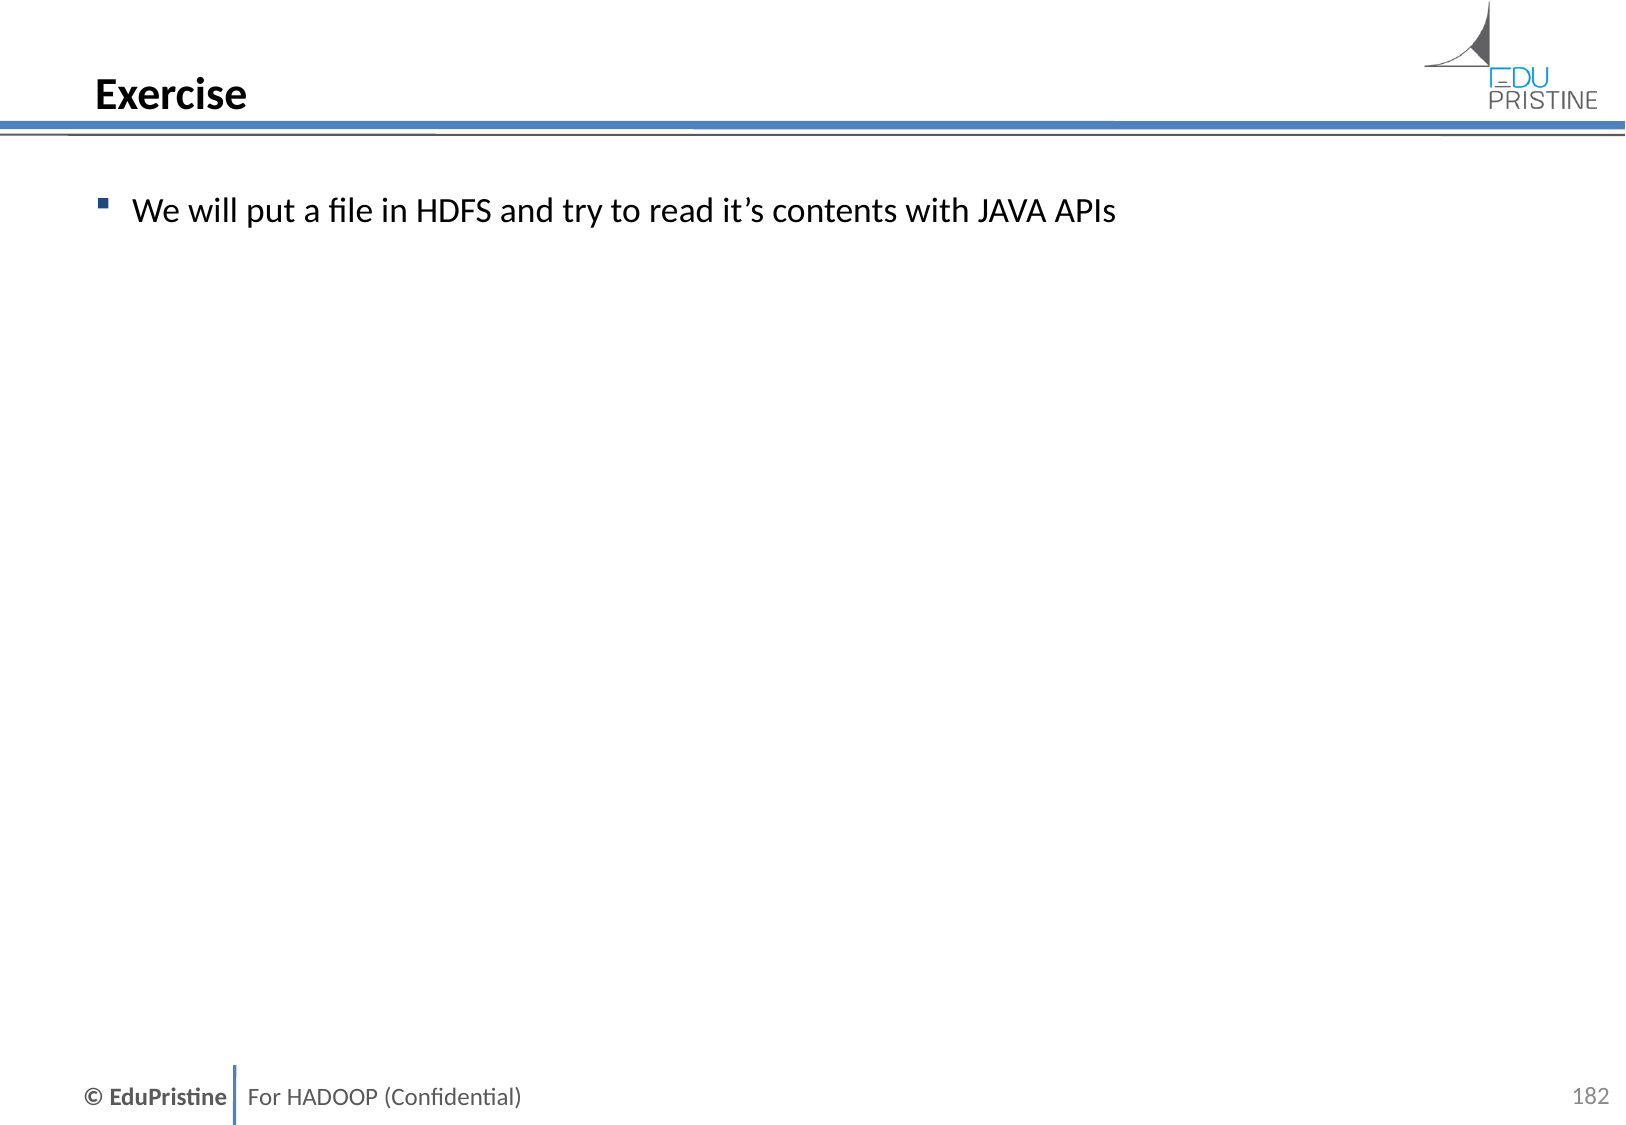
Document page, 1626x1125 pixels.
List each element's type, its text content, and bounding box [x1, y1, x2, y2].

list We will put a file in HDFS and try to read it’s contents with JAVA APIs [87, 179, 1550, 1007]
picture [1424, 1, 1597, 109]
slide_number 181 [1543, 1065, 1625, 1125]
title Exercise [87, 10, 1416, 126]
